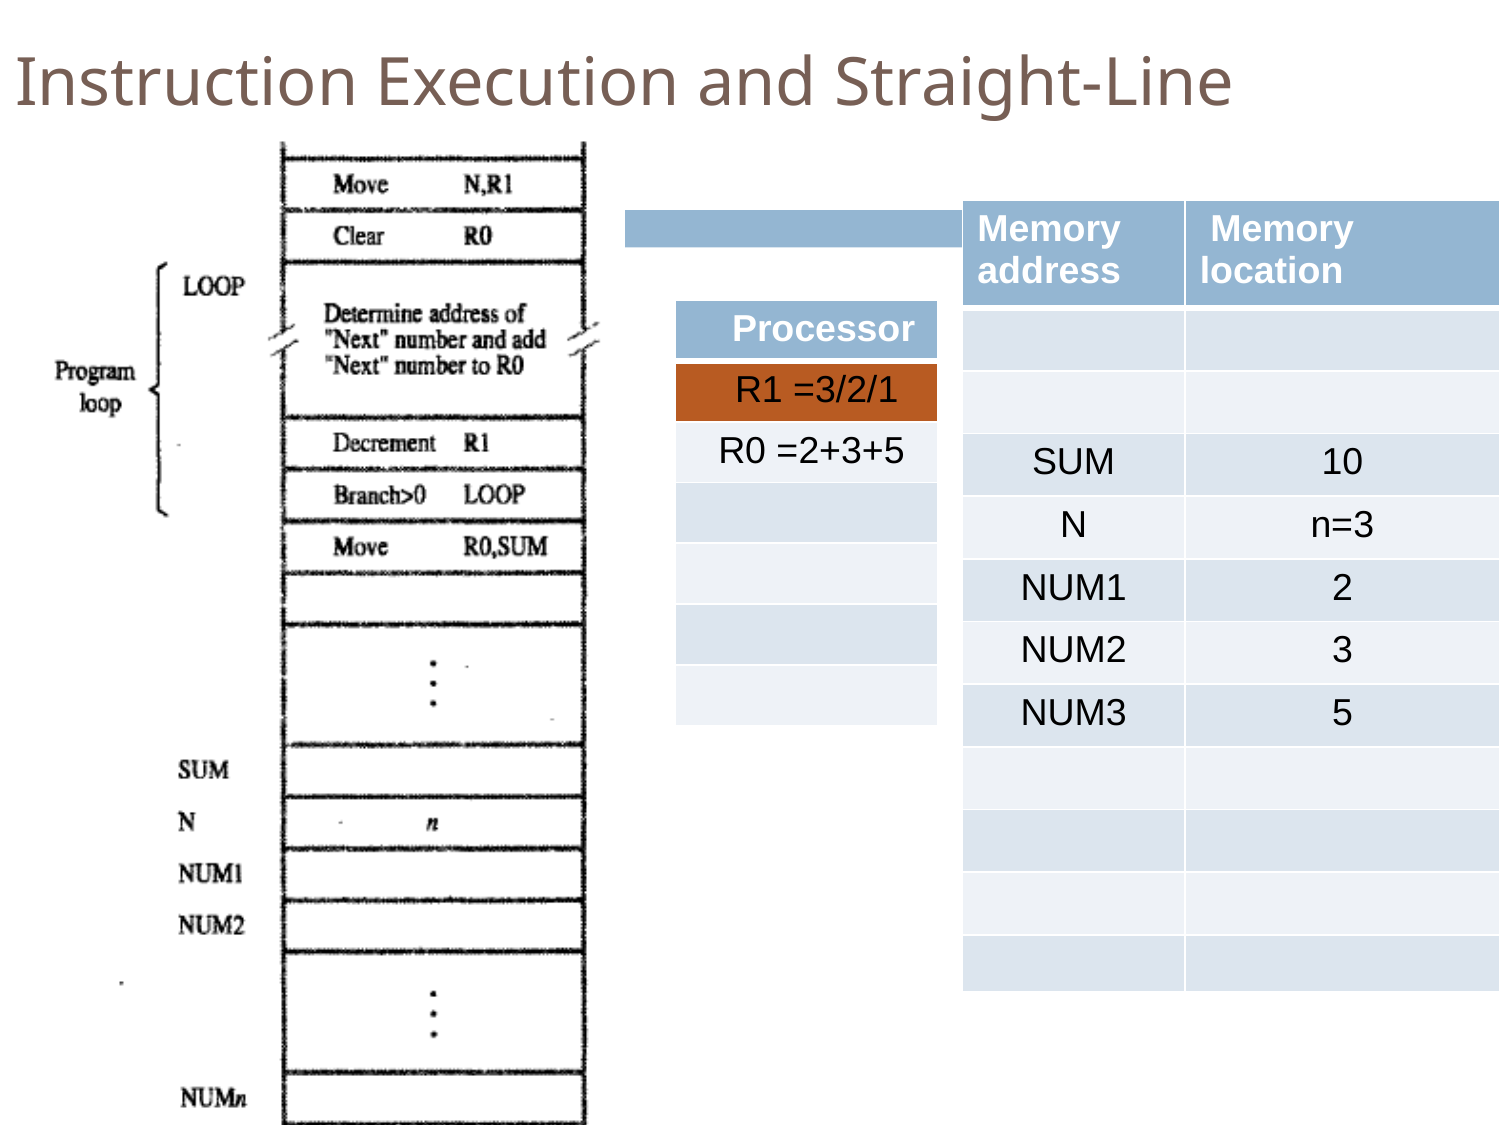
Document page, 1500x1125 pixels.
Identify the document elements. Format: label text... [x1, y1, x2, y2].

table_cell [676, 483, 937, 542]
table_cell [963, 936, 1184, 991]
table_cell [1186, 748, 1499, 809]
table_cell 10 [1186, 434, 1499, 495]
table_cell NUM3 [963, 685, 1184, 746]
table_header Memory location [1186, 201, 1499, 305]
table_header Memory address [963, 201, 1184, 305]
table_cell [963, 311, 1184, 370]
list [629, 262, 1438, 1000]
table_cell [1186, 810, 1499, 871]
picture [0, 109, 626, 1125]
table_cell 3 [1186, 622, 1499, 683]
table_cell SUM [963, 434, 1184, 495]
table_cell [1186, 372, 1499, 433]
title Instruction Execution and Straight-Line Sequencing [0, 37, 1438, 200]
table_cell N [963, 497, 1184, 558]
table_cell R0 =2+3+5 [676, 423, 937, 482]
table_cell [1186, 936, 1499, 991]
table_cell [676, 544, 937, 603]
table_cell NUM1 [963, 560, 1184, 621]
table_cell [1186, 311, 1499, 370]
table_cell [1186, 873, 1499, 934]
table_cell R1 =3/2/1 [676, 364, 937, 421]
table_cell 5 [1186, 685, 1499, 746]
table_cell [963, 873, 1184, 934]
table_cell [963, 810, 1184, 871]
table_cell n=3 [1186, 497, 1499, 558]
table_cell [676, 666, 937, 725]
table_header Processor [676, 301, 937, 358]
table_cell 2 [1186, 560, 1499, 621]
table_cell [963, 748, 1184, 809]
table_cell NUM2 [963, 622, 1184, 683]
table_cell [963, 372, 1184, 433]
table_cell [676, 605, 937, 664]
